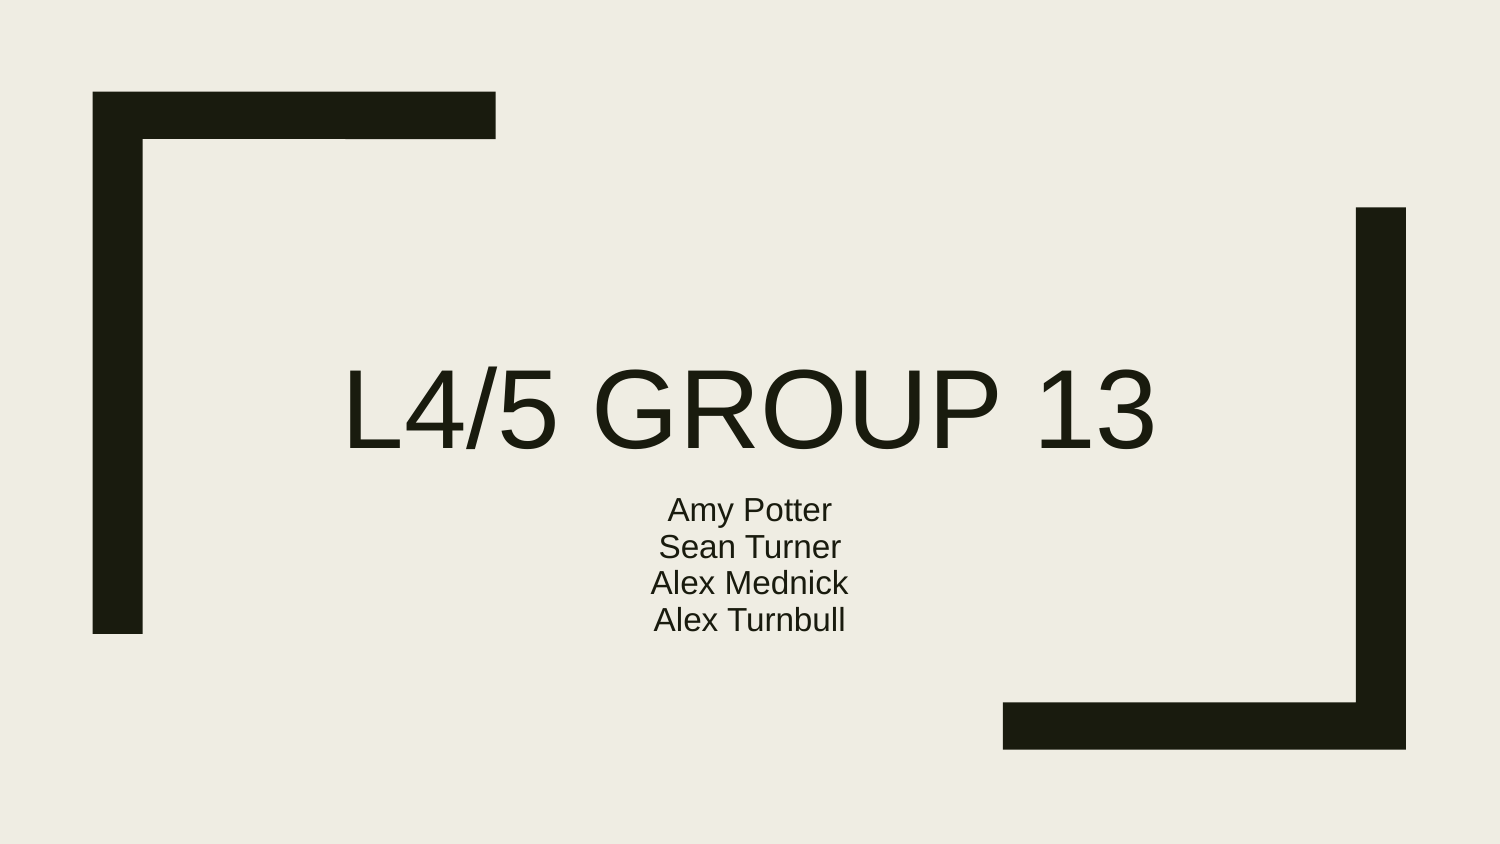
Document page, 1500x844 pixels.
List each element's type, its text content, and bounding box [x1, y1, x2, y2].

subtitle Amy Potter Sean Turner Alex Mednick Alex Turnbull [329, 486, 1171, 655]
title L4/5 GROUP 13 [235, 220, 1265, 479]
